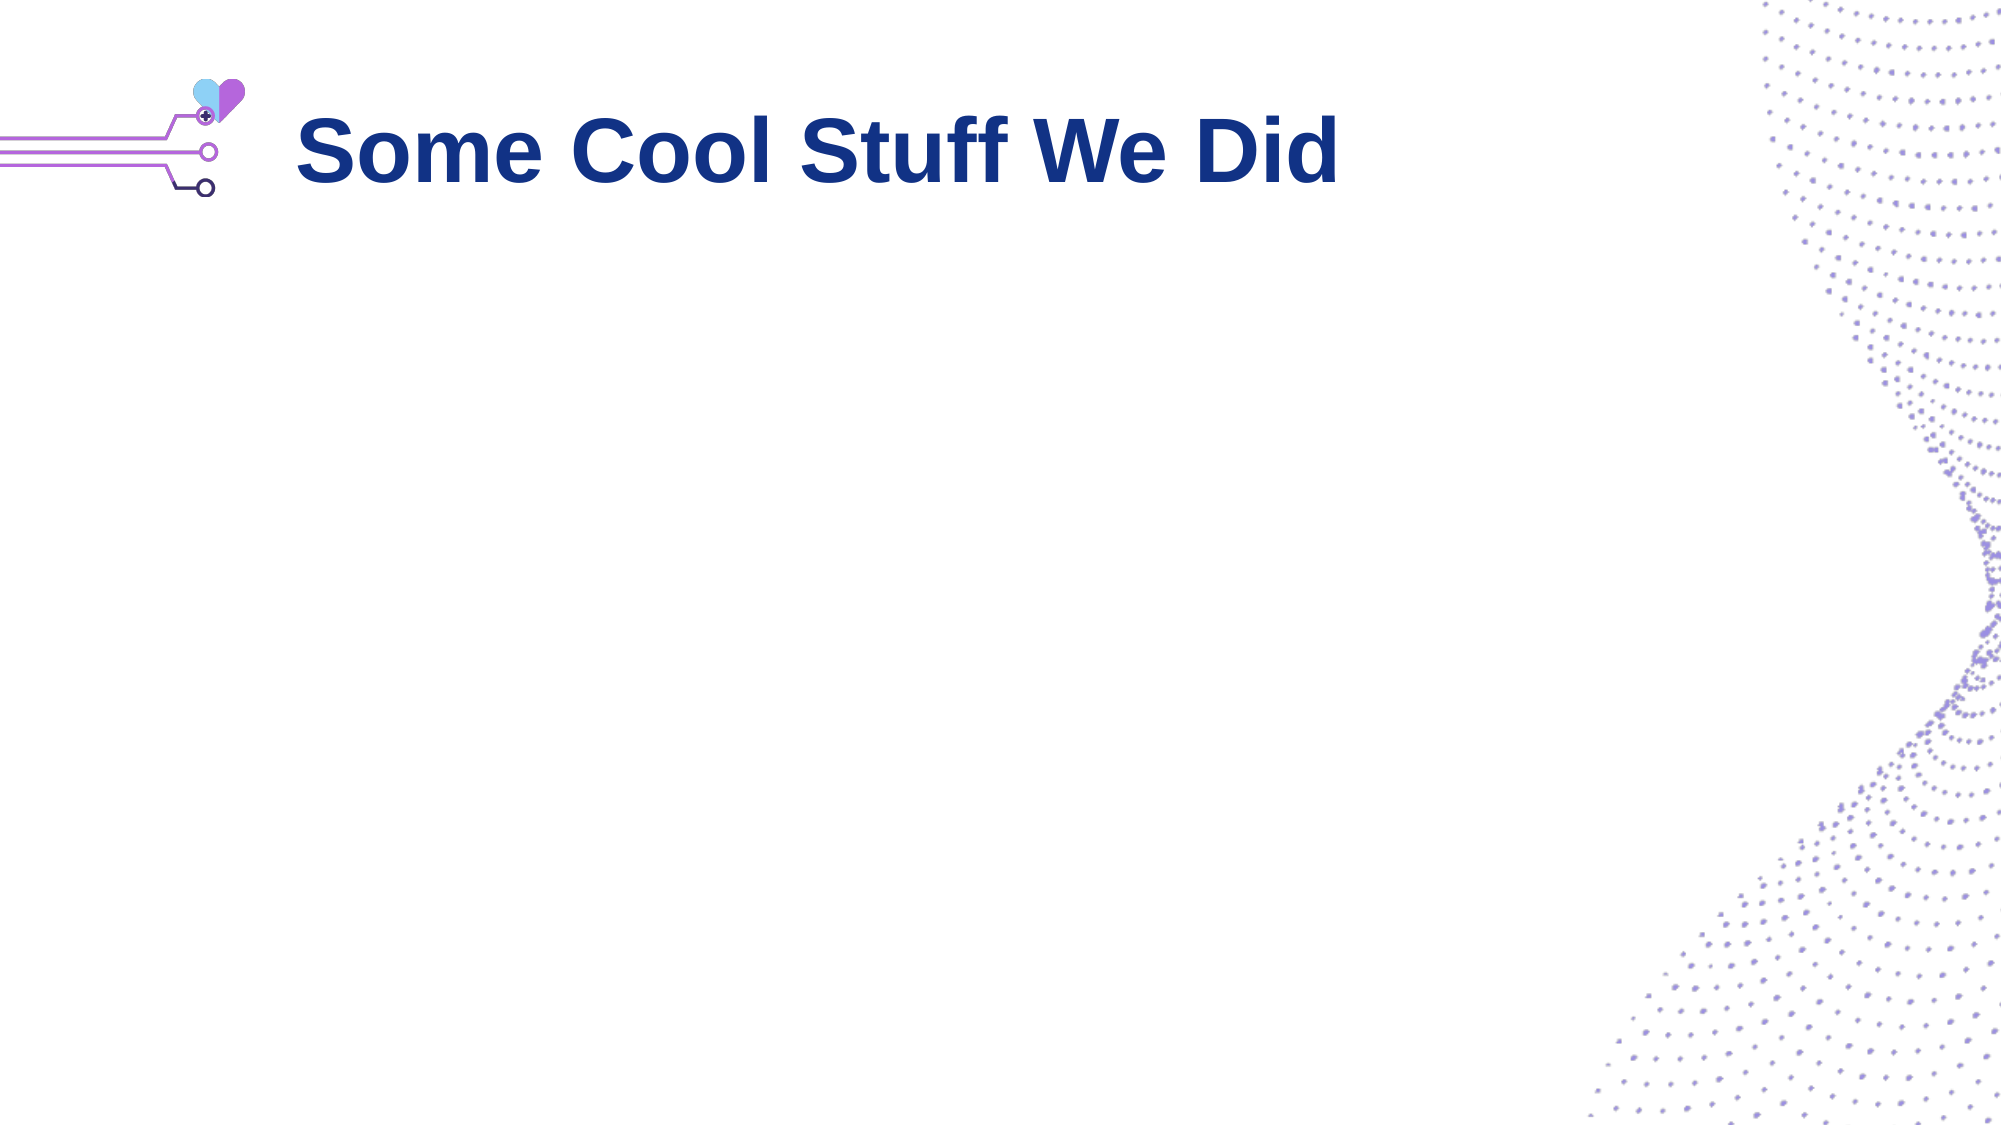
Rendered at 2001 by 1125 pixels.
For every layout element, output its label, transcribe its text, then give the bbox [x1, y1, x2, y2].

picture [0, 79, 245, 197]
title Some Cool Stuff We Did [280, 44, 1863, 262]
